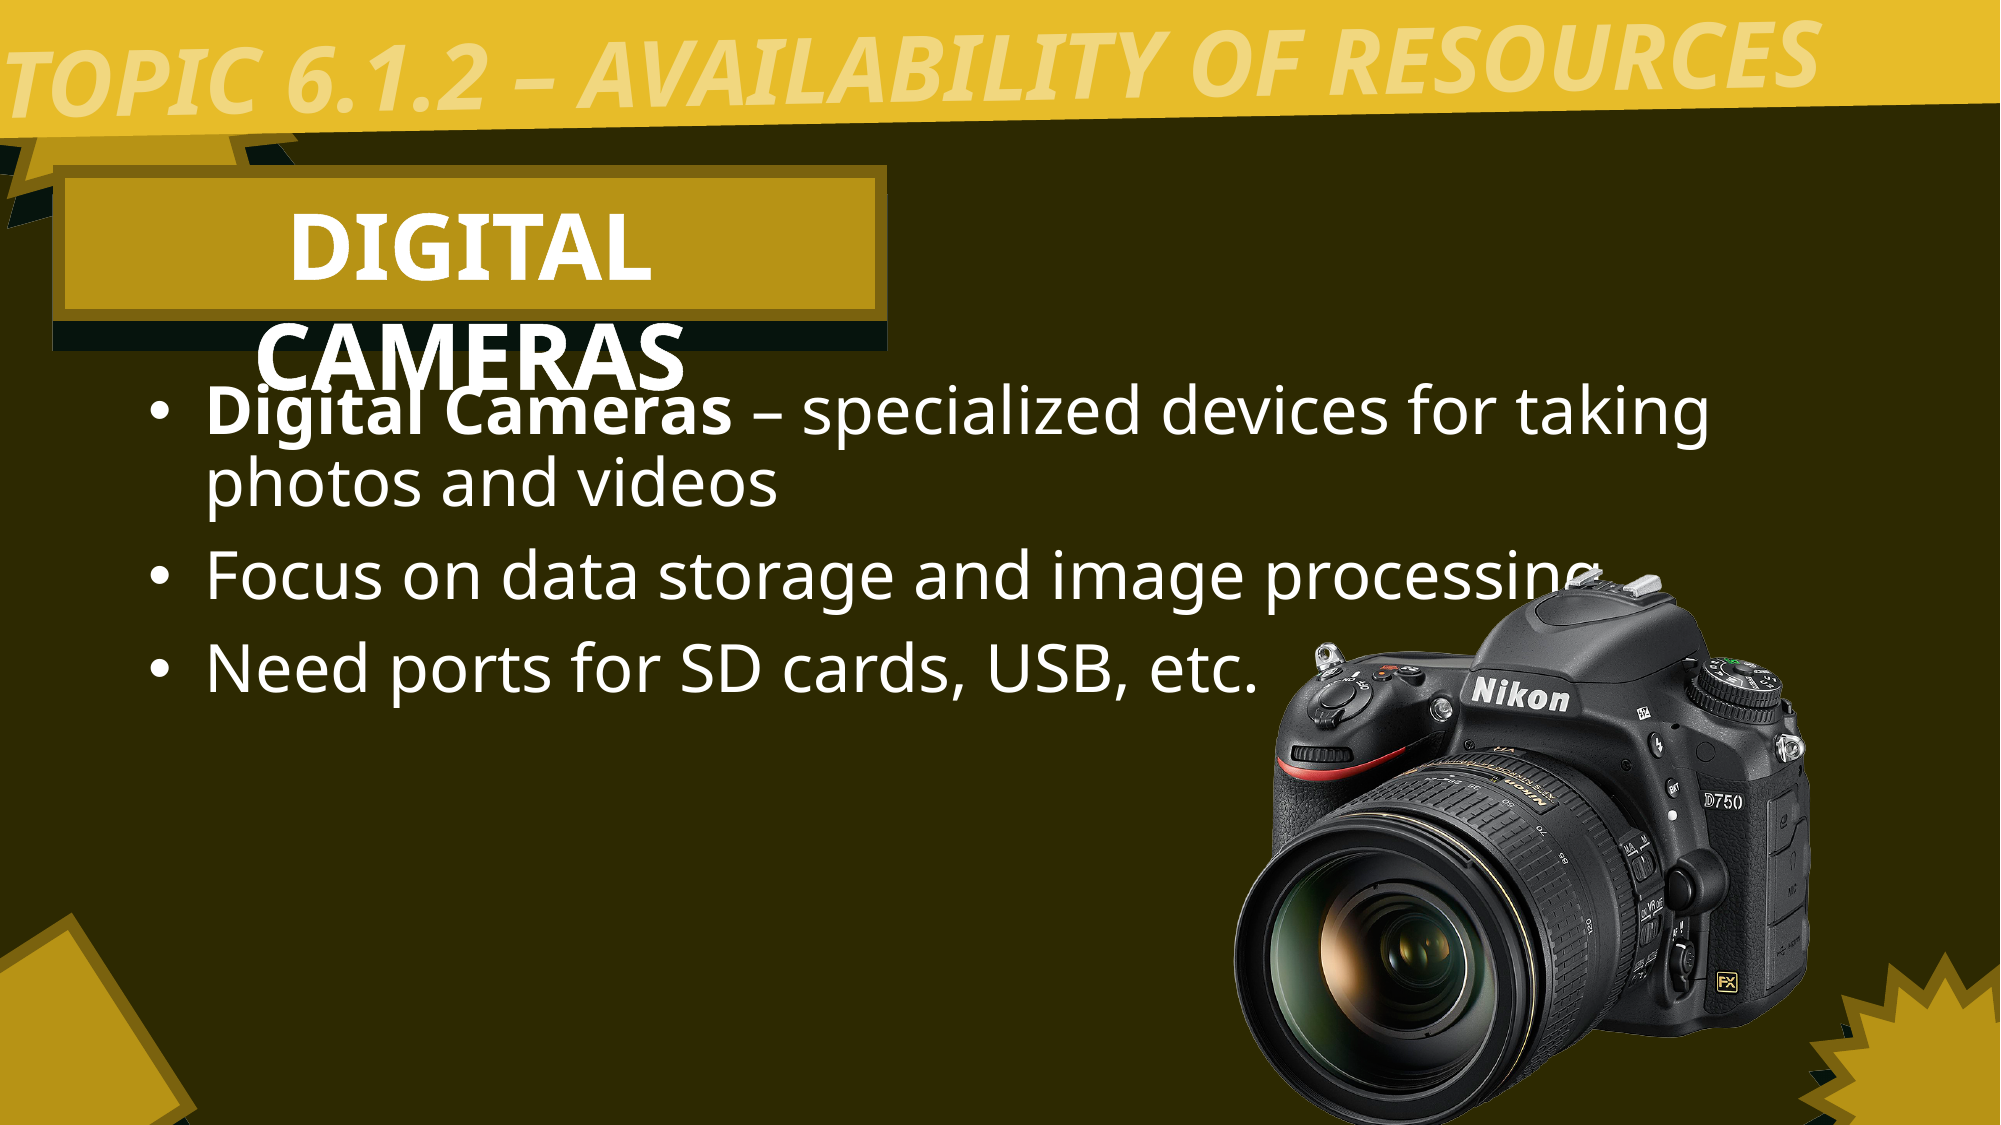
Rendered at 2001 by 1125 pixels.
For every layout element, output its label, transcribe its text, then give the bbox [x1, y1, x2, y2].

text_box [58, 170, 882, 530]
text_box [0, 134, 290, 193]
text_box [1812, 961, 2000, 1125]
picture [1232, 568, 1812, 1125]
text_box [0, 919, 192, 1125]
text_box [0, 0, 2000, 126]
subtitle Digital Cameras – specialized devices for taking photos and videos Focus on data storage and image processing Need ports for SD cards, USB, etc. [133, 369, 1857, 1078]
